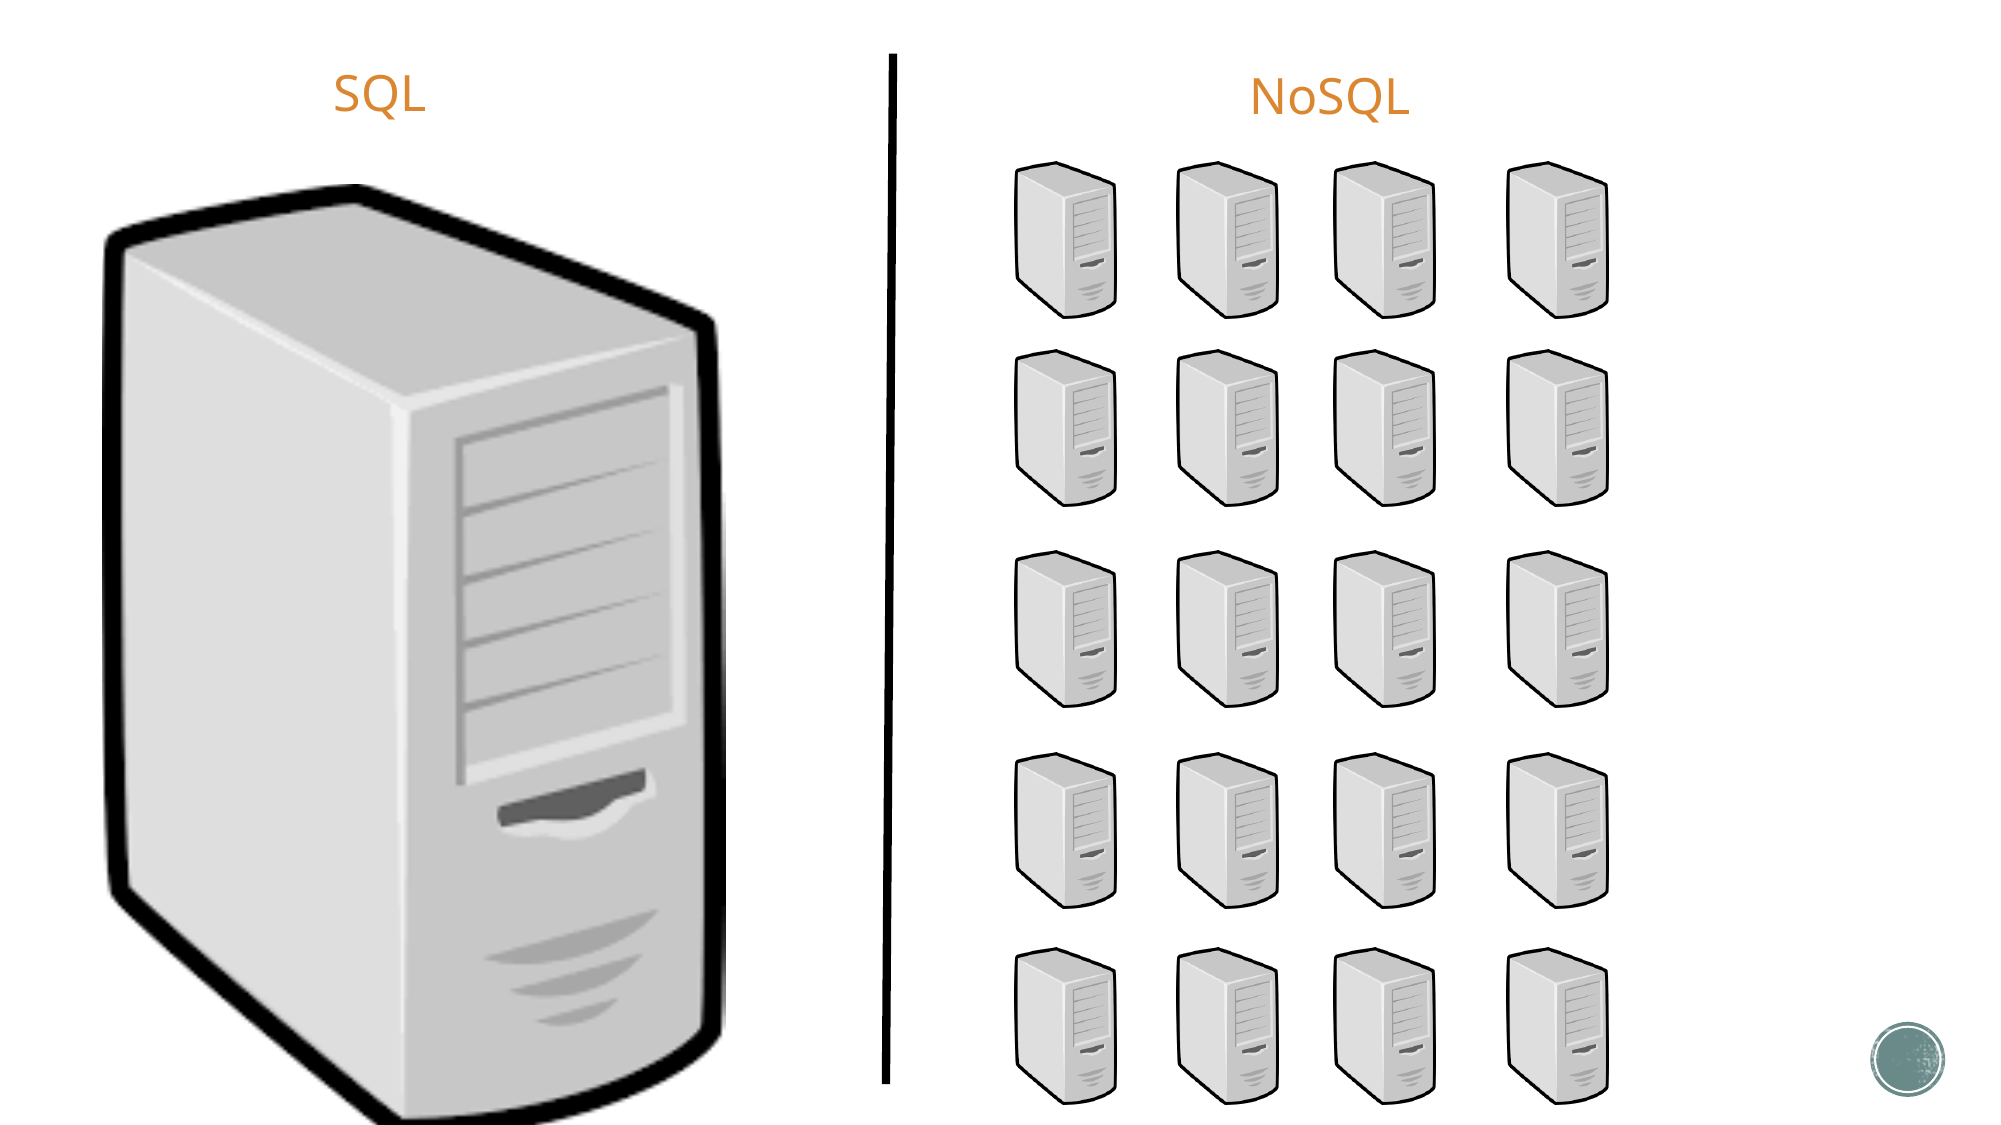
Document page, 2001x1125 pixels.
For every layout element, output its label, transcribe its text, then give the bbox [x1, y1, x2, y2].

picture [102, 184, 726, 1125]
picture [1506, 161, 1609, 319]
picture [1333, 161, 1436, 319]
text_box SQL [226, 53, 534, 129]
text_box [1017, 554, 1607, 705]
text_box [1017, 353, 1607, 504]
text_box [1017, 755, 1607, 906]
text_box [1017, 951, 1607, 1102]
text_box NoSQL [1176, 57, 1484, 133]
picture [1014, 161, 1117, 319]
picture [1176, 161, 1279, 319]
